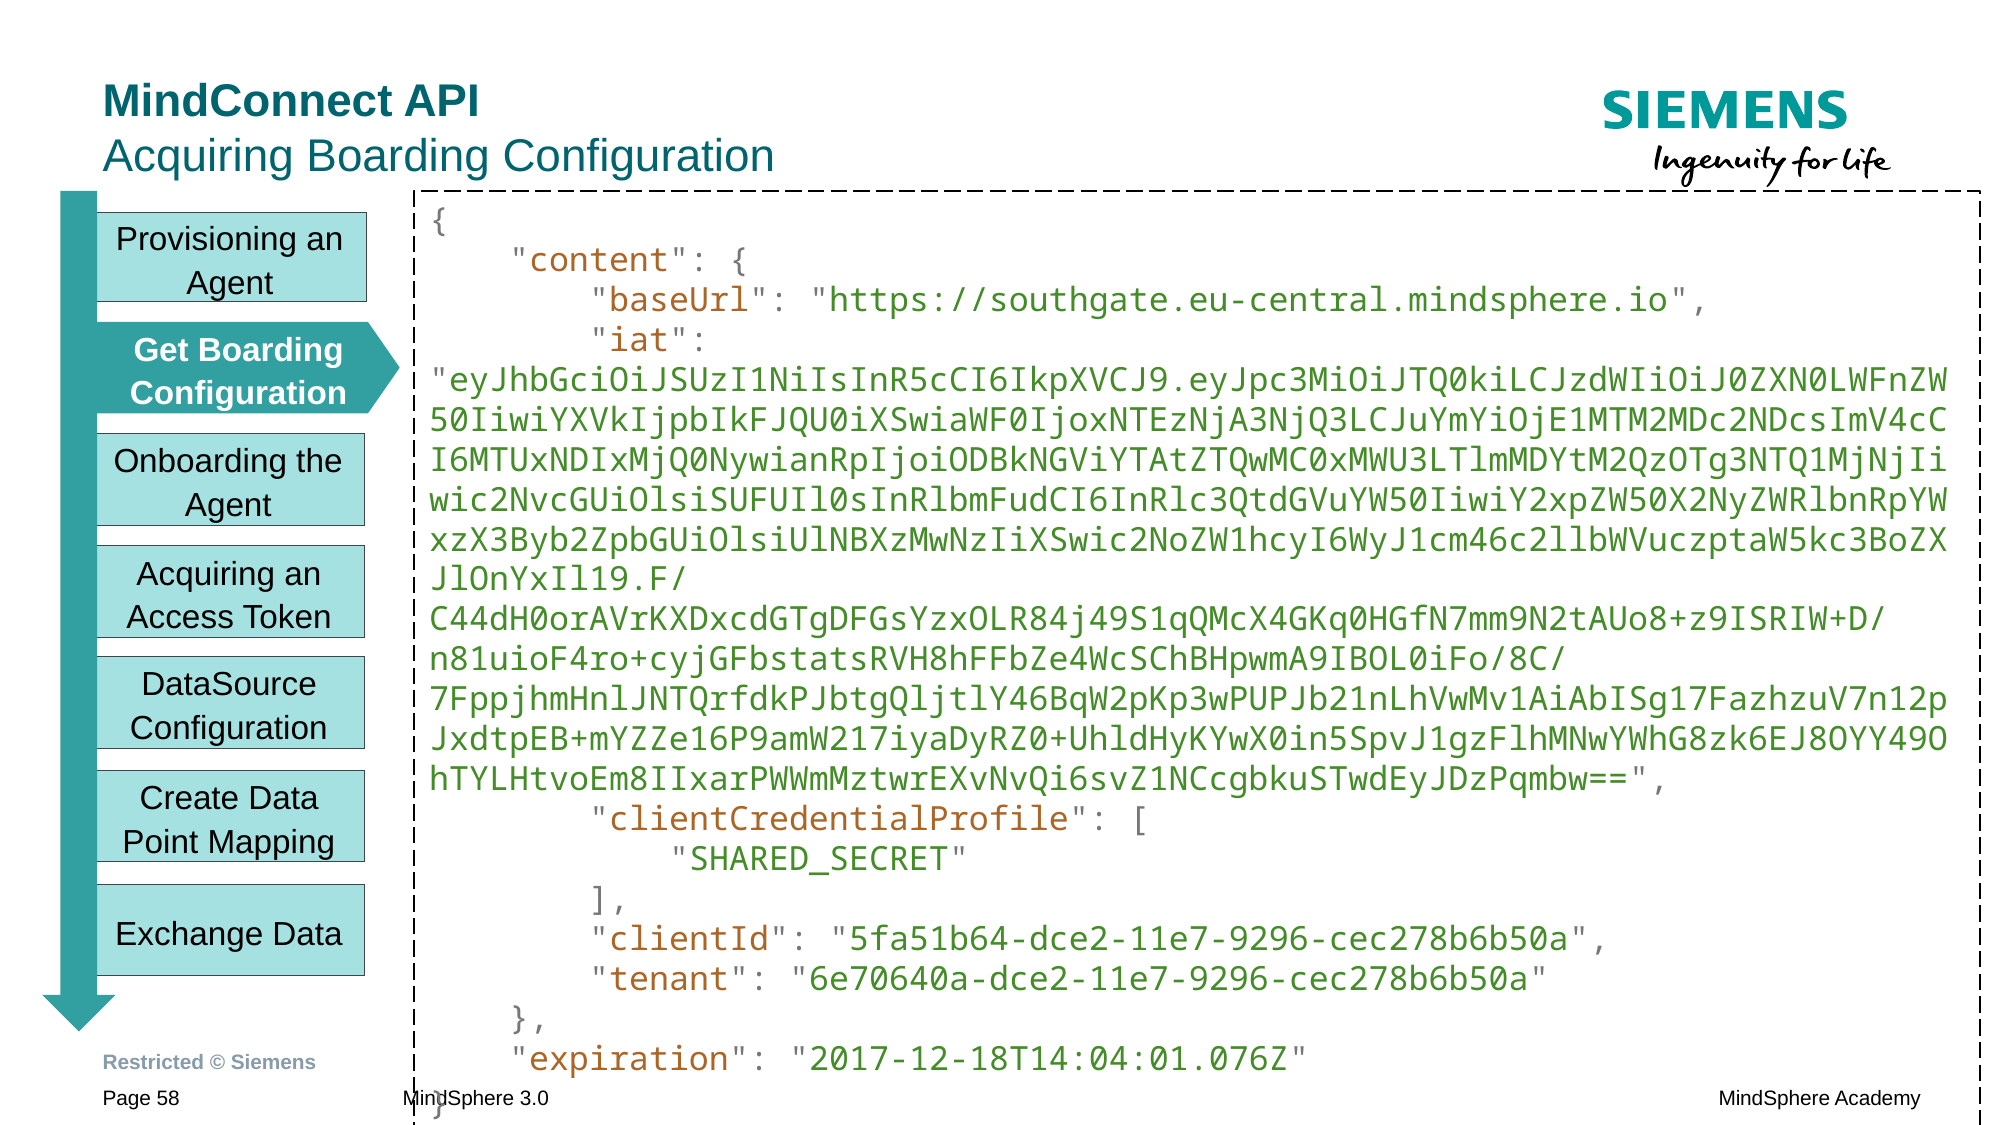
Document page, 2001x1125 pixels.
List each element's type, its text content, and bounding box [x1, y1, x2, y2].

text_box [42, 190, 116, 1032]
title MindConnect API Acquiring Boarding Configuration [0, 0, 2000, 237]
text_box Provisioning an Agent [98, 212, 367, 302]
text_box { "content": { "baseUrl": "https://southgate.eu-central.mindsphere.io", "iat": "eyJhbGciOiJSUzI1NiIsInR5cCI6IkpXVCJ9.eyJpc3MiOiJTQ0kiLCJzdWIiOiJ0ZXN0LWFnZW50IiwiYXVkIjpbIkFJQU0iXSwiaWF0IjoxNTEzNjA3NjQ3LCJuYmYiOjE1MTM2MDc2NDcsImV4cCI6MTUxNDIxMjQ0NywianRpIjoiODBkNGViYTAtZTQwMC0xMWU3LTlmMDYtM2QzOTg3NTQ1MjNjIiwic2NvcGUiOlsiSUFUIl0sInRlbmFudCI6InRlc3QtdGVuYW50IiwiY2xpZW50X2NyZWRlbnRpYWxzX3Byb2ZpbGUiOlsiUlNBXzMwNzIiXSwic2NoZW1hcyI6WyJ1cm46c2llbWVuczptaW5kc3BoZXJlOnYxIl19.F/C44dH0orAVrKXDxcdGTgDFGsYzxOLR84j49S1qQMcX4GKq0HGfN7mm9N2tAUo8+z9ISRIW+D/n81uioF4ro+cyjGFbstatsRVH8hFFbZe4WcSChBHpwmA9IBOL0iFo/8C/7FppjhmHnlJNTQrfdkPJbtgQljtlY46BqW2pKp3wPUPJb21nLhVwMv1AiAbISg17FazhzuV7n12pJxdtpEB+mYZZe16P9amW217iyaDyRZ0+UhldHyKYwX0in5SpvJ1gzFlhMNwYWhG8zk6EJ8OYY49OhTYLHtvoEm8IIxarPWWmMztwrEXvNvQi6svZ1NCcgbkuSTwdEyJDzPqmbw==", "clientCredentialProfile": [ "SHARED_SECRET" ], "clientId": "5fa51b64-dce2-11e7-9296-cec278b6b50a", "tenant": "6e70640a-dce2-11e7-9296-cec278b6b50a" }, "expiration": "2017-12-18T14:04:01.076Z" } [414, 190, 1981, 1125]
text_box Create Data Point Mapping [98, 770, 365, 862]
text_box Onboarding the Agent [98, 433, 365, 526]
text_box Acquiring an Access Token [98, 545, 365, 638]
text_box DataSource Configuration [98, 656, 365, 749]
text_box Get Boarding Configuration [98, 321, 400, 414]
text_box Exchange Data [98, 884, 365, 976]
